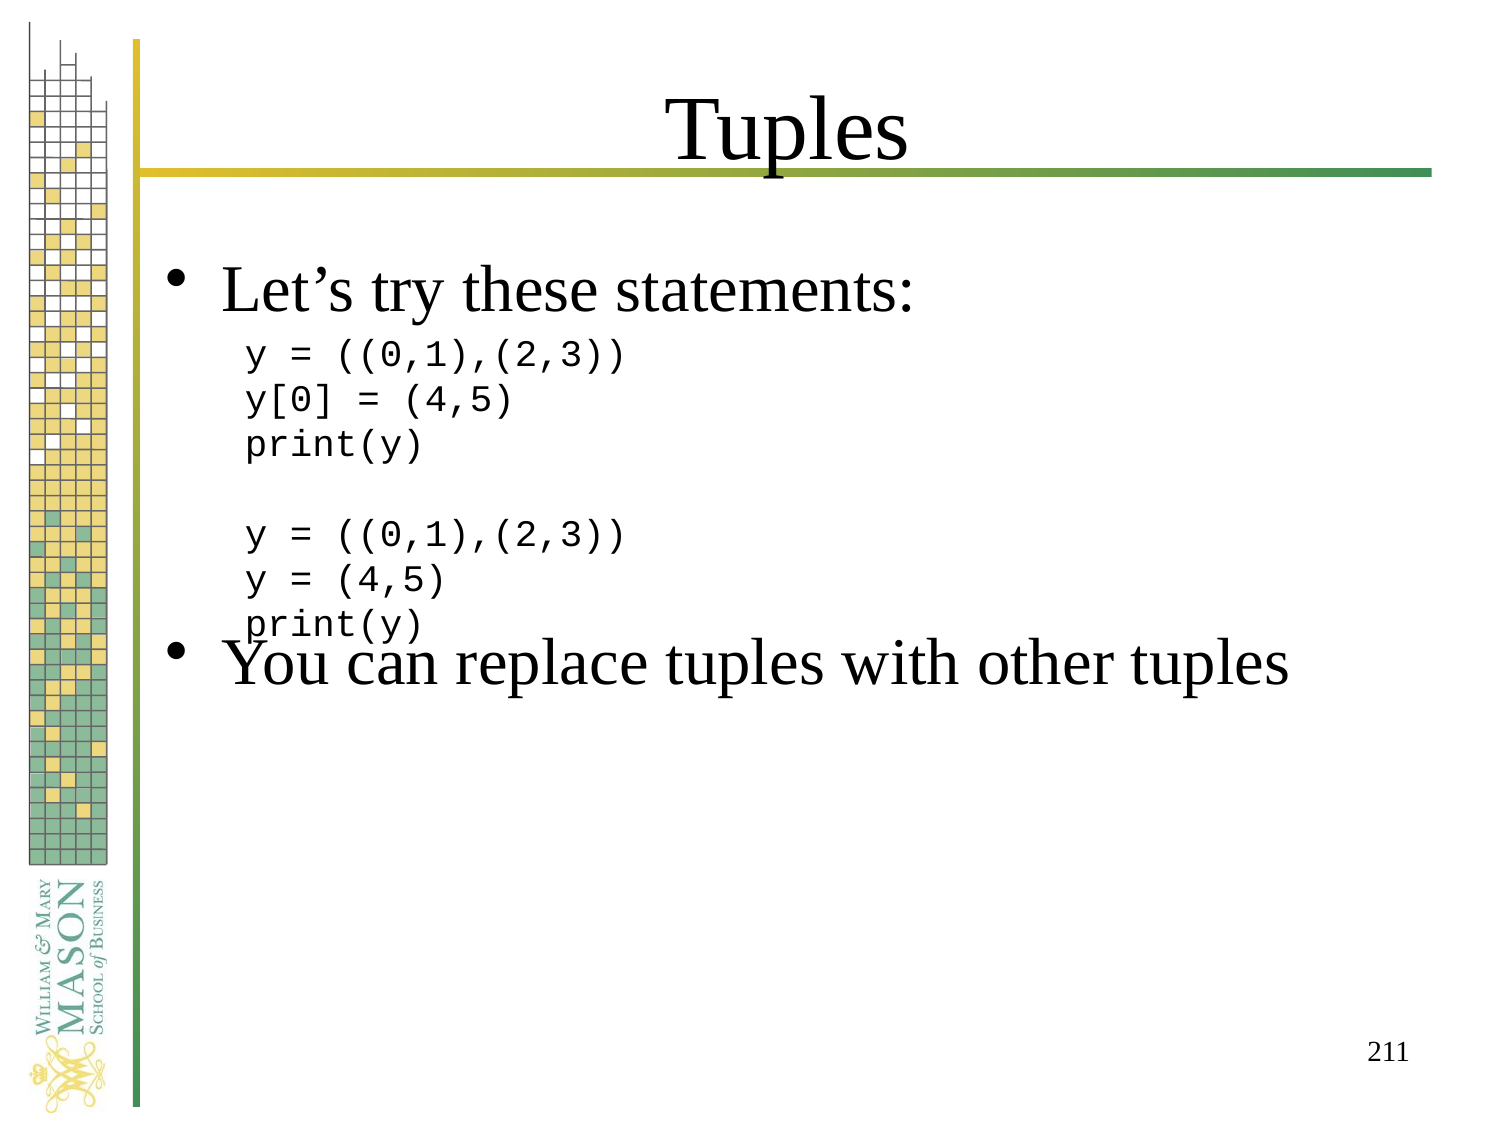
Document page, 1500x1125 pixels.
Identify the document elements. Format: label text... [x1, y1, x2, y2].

title Tuples [150, 45, 1425, 200]
text_box y = ((0,1),(2,3)) y[0] = (4,5) print(y) y = ((0,1),(2,3)) y = (4,5) print(y) [230, 321, 643, 652]
table_cell != [29, 879, 107, 1113]
slide_number 211 [1048, 1024, 1426, 1103]
list Let’s try these statements: You can replace tuples with other tuples [150, 237, 1425, 1005]
